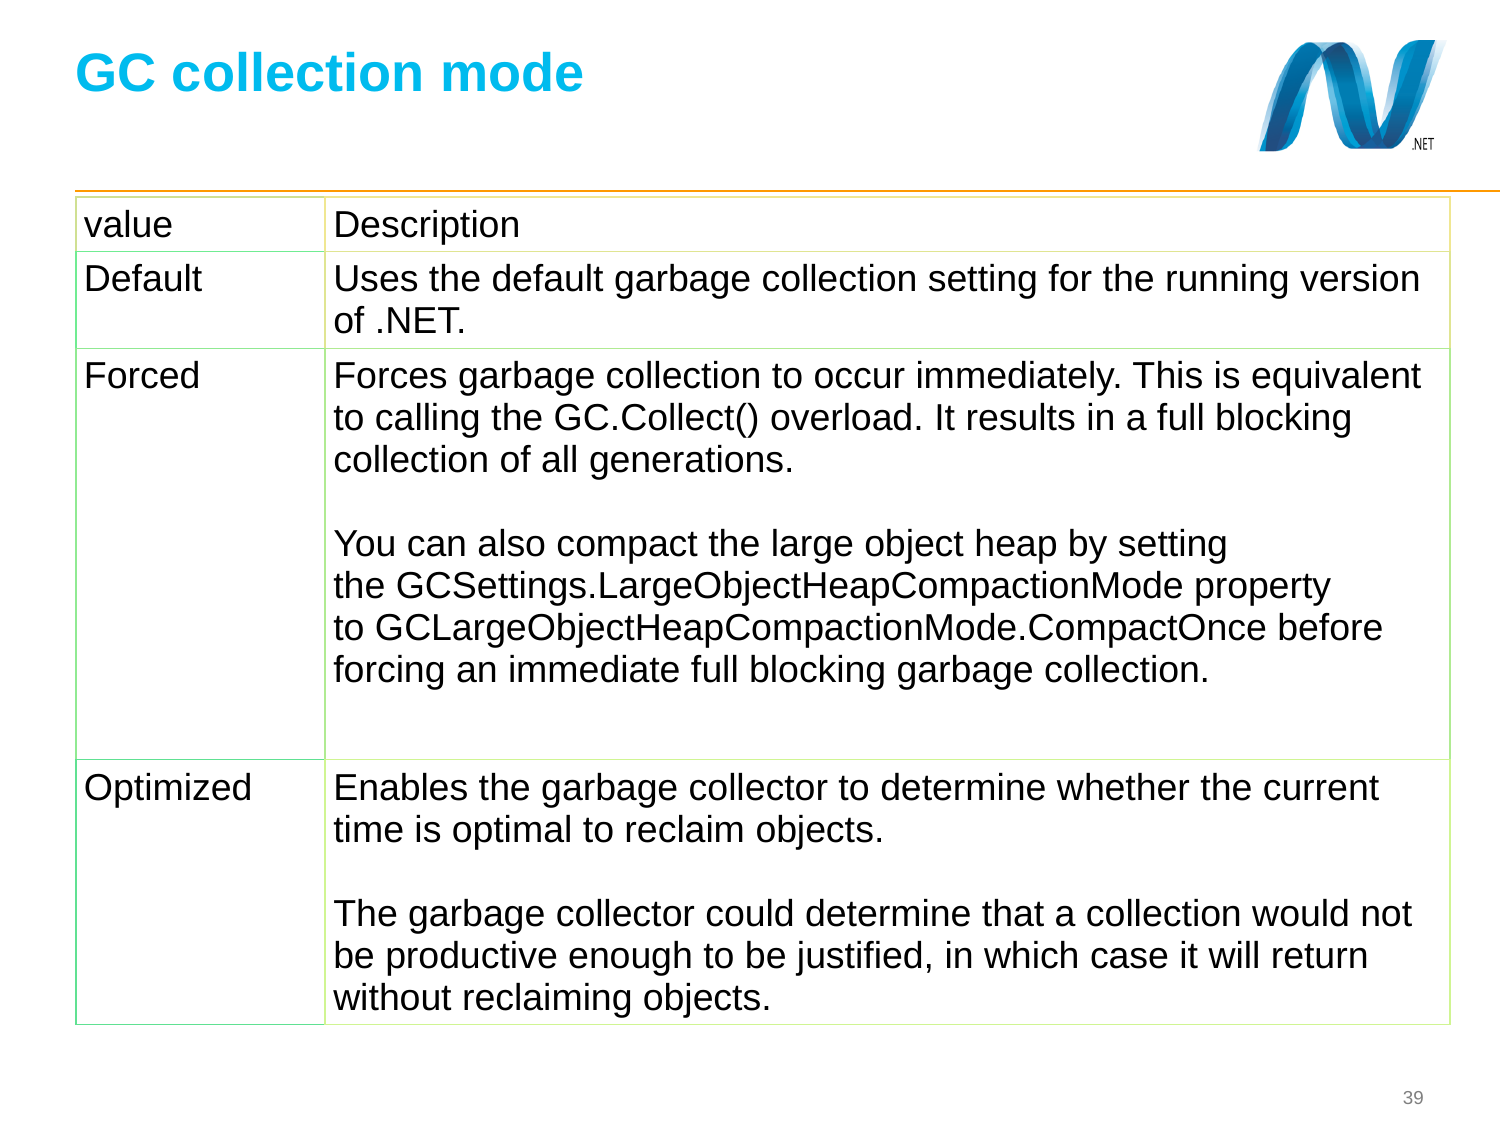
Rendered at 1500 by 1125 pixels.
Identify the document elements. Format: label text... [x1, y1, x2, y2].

table_cell Enables the garbage collector to determine whether the current time is optimal to reclaim objects. The garbage collector could determine that a collection would not be productive enough to be justified, in which case it will return without reclaiming objects. [326, 760, 1449, 1024]
table_cell Optimized [77, 760, 324, 1024]
table_header value [77, 198, 324, 251]
title GC collection mode [75, 27, 1422, 157]
table_header Description [326, 198, 1449, 251]
table_cell Uses the default garbage collection setting for the running version of .NET. [326, 252, 1449, 348]
table_cell Forced [77, 349, 324, 759]
picture [1253, 26, 1450, 177]
table_cell Forces garbage collection to occur immediately. This is equivalent to calling the GC.Collect() overload. It results in a full blocking collection of all generations. You can also compact the large object heap by setting the GCSettings.LargeObjectHeapCompactionMode property to GCLargeObjectHeapCompactionMode.CompactOnce before forcing an immediate full blocking garbage collection. [326, 349, 1449, 759]
table_cell Default [77, 252, 324, 348]
